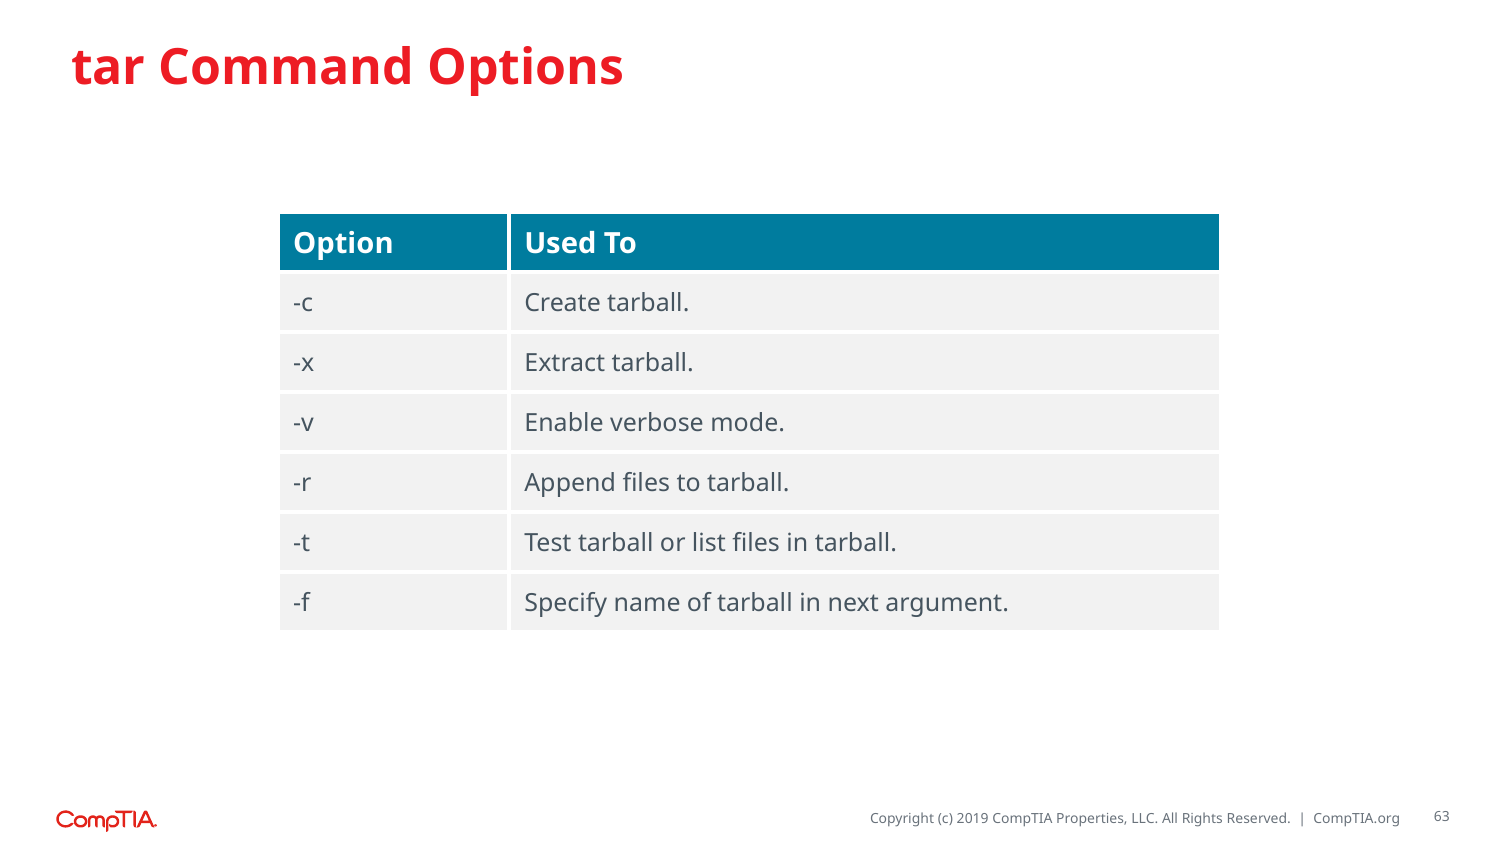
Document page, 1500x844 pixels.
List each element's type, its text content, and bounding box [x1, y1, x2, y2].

slide_number 63 [1407, 800, 1450, 835]
table_cell Append files to tarball. [511, 454, 1219, 510]
title tar Command Options [56, 12, 1444, 117]
table_cell -f [280, 574, 507, 630]
table_cell -t [280, 514, 507, 570]
table_cell -r [280, 454, 507, 510]
table_header Used To [511, 214, 1219, 270]
table_cell Specify name of tarball in next argument. [511, 574, 1219, 630]
table_cell -x [280, 334, 507, 390]
table_cell Extract tarball. [511, 334, 1219, 390]
table_cell Enable verbose mode. [511, 394, 1219, 450]
table_header Option [280, 214, 507, 270]
table_cell Create tarball. [511, 274, 1219, 330]
table_cell -c [280, 274, 507, 330]
table_cell -v [280, 394, 507, 450]
table_cell Test tarball or list files in tarball. [511, 514, 1219, 570]
